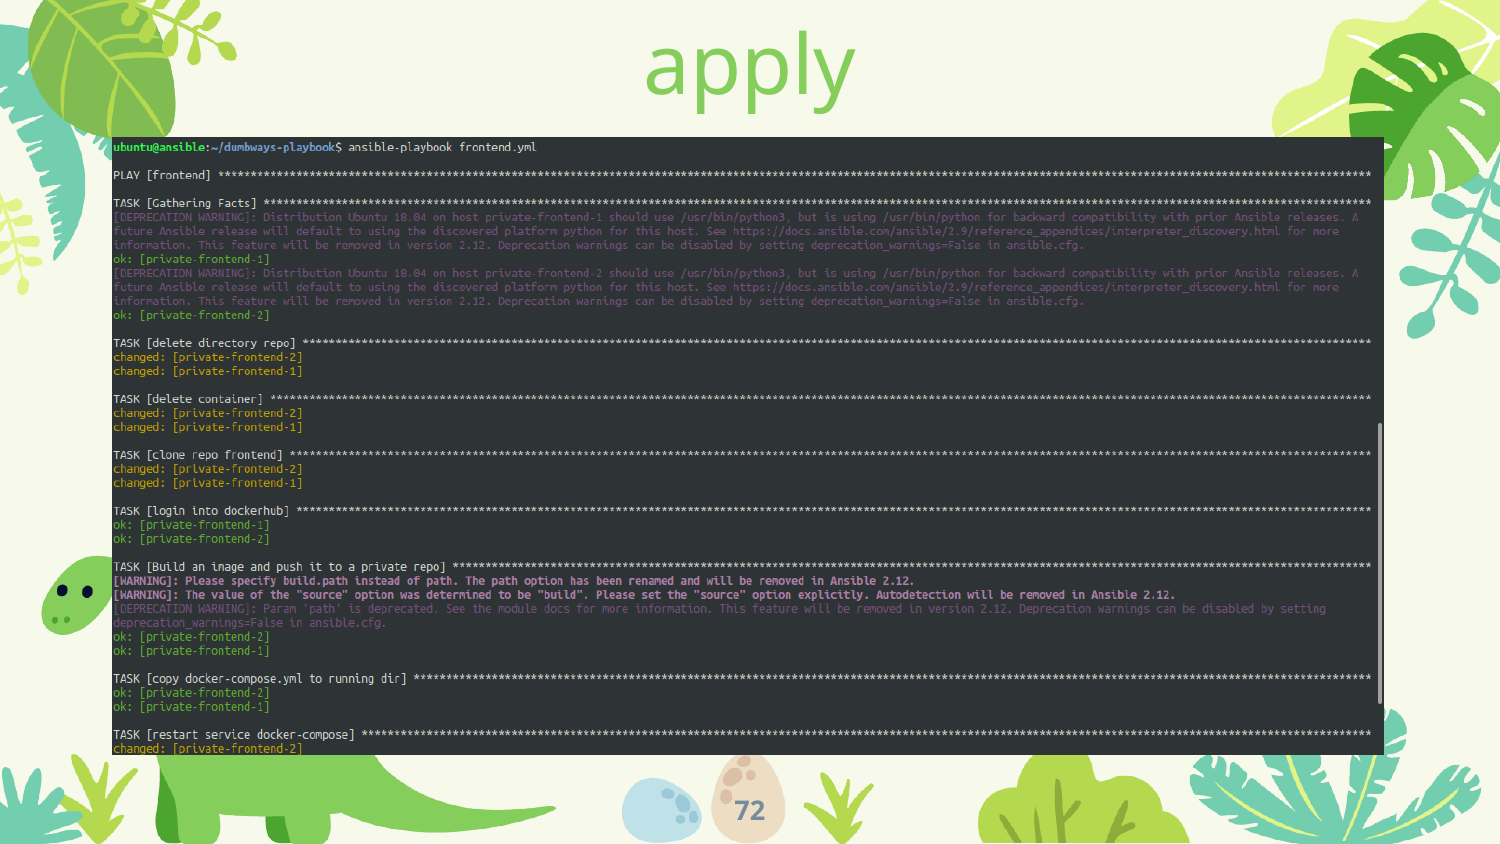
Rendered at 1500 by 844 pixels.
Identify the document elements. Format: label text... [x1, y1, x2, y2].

slide_number ‹#› [705, 779, 795, 844]
title apply [0, 0, 1500, 113]
picture [0, 113, 1500, 844]
